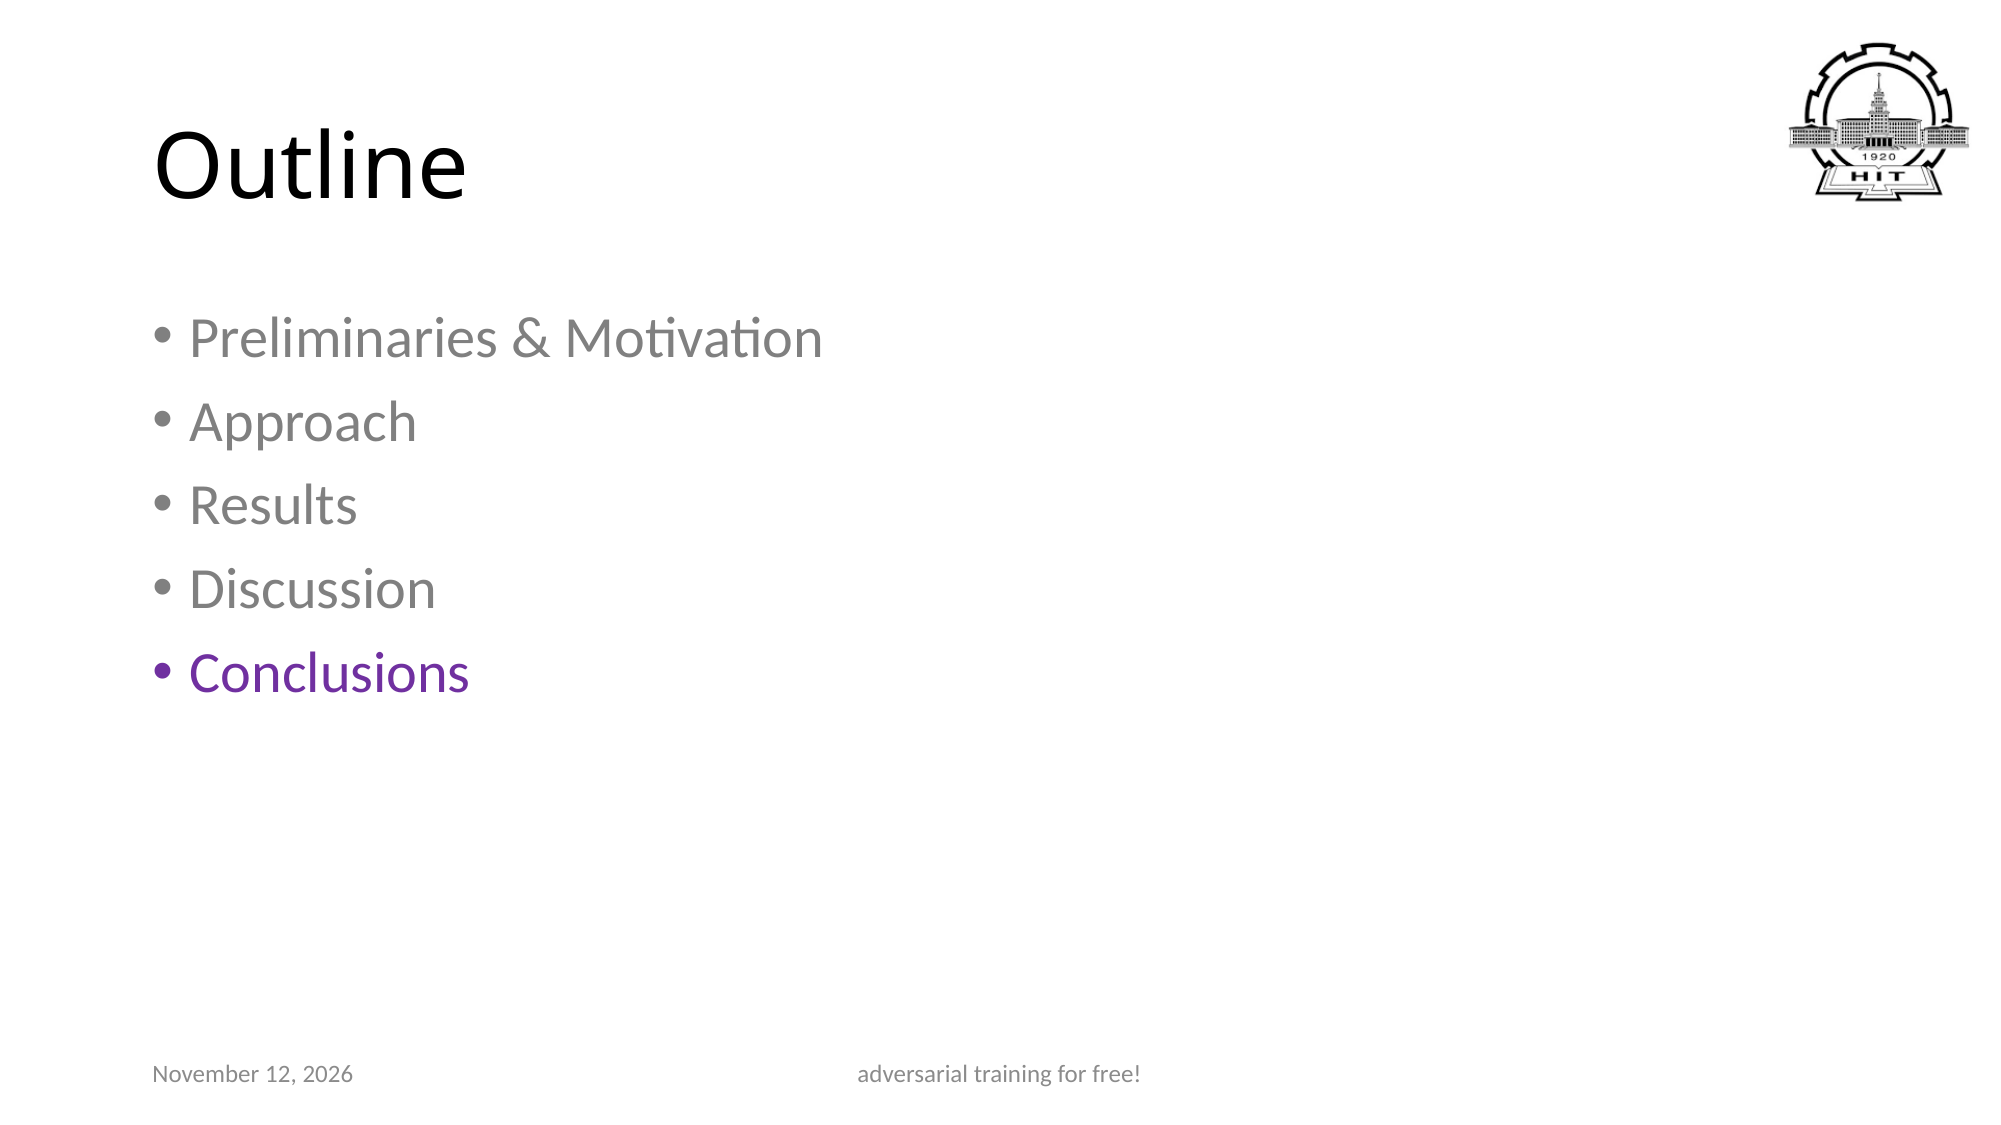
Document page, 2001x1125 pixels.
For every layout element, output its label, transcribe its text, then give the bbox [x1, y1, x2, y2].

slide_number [137, 1042, 588, 1103]
title Outline [137, 59, 1863, 278]
list Preliminaries & Motivation Approach Results Discussion Conclusions [137, 299, 1863, 1014]
picture [1766, 0, 2000, 234]
footer adversarial training for free! [662, 1042, 1338, 1103]
